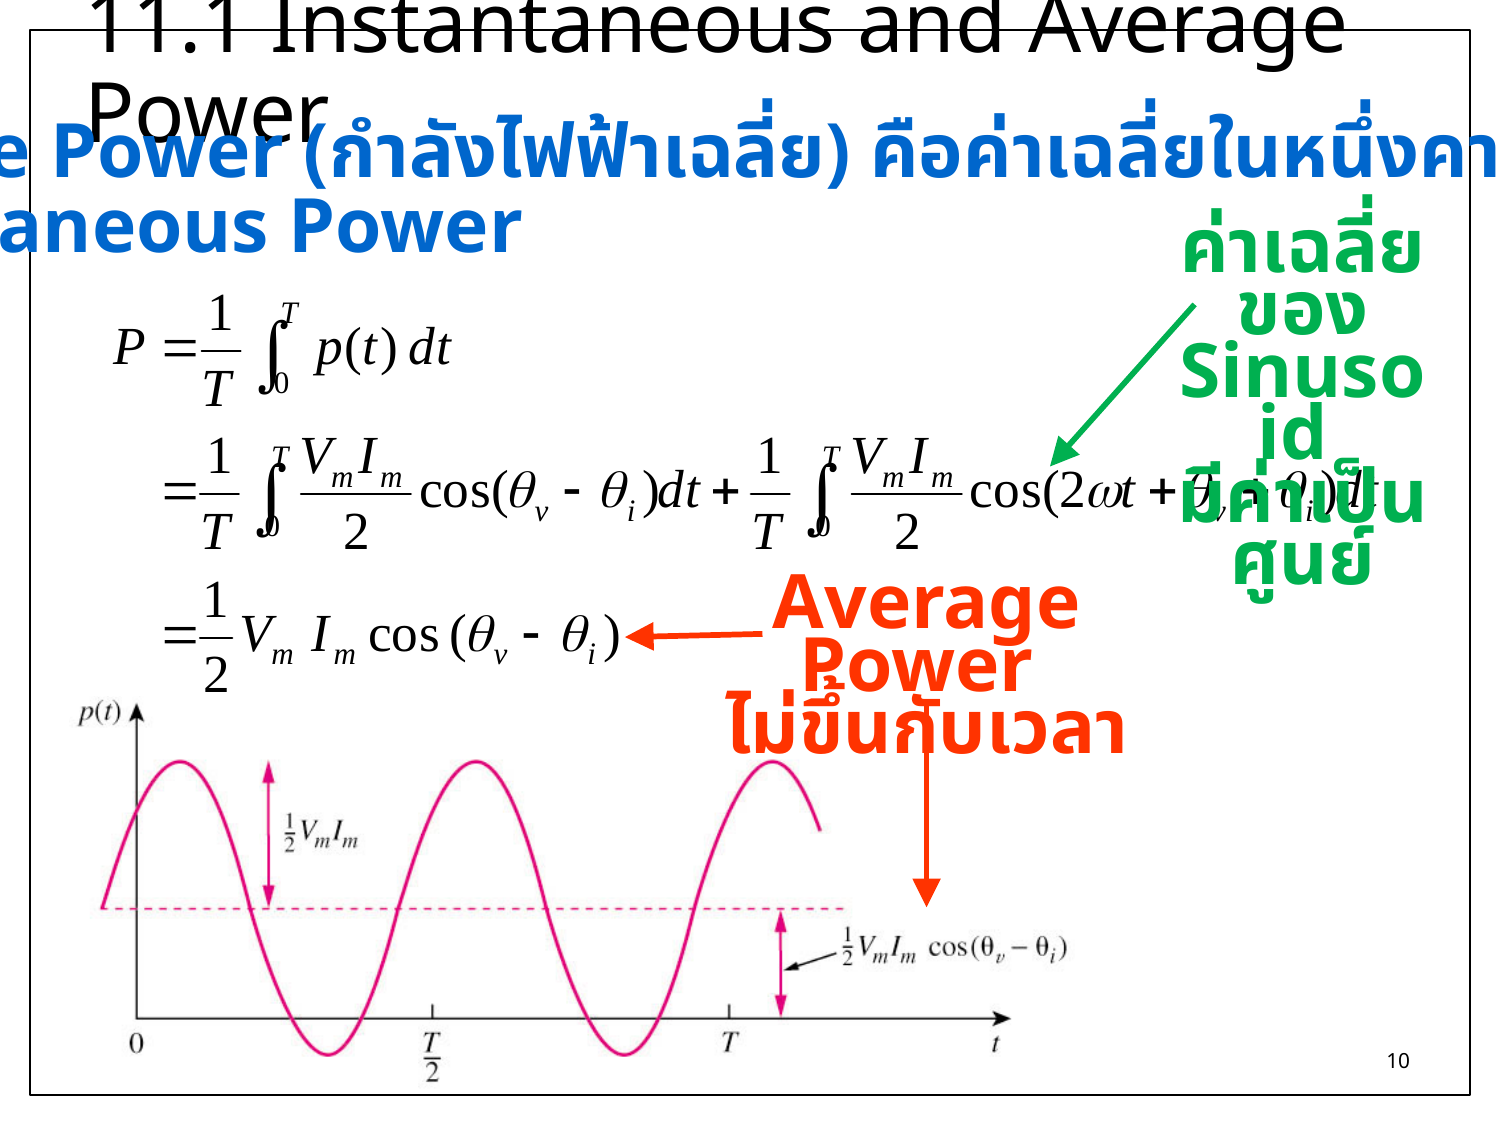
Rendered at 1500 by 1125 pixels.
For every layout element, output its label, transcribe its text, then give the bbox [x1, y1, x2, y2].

text_box Average Power (กำลังไฟฟ้าเฉลี่ย) คือค่าเฉลี่ยในหนึ่งคาบของ Instantaneous Power [0, 109, 1500, 275]
text_box ค่าเฉลี่ยของ Sinusoid มีค่าเป็นศูนย์ [1156, 217, 1449, 607]
slide_number 10 [1084, 1024, 1425, 1100]
text_box Average Power ไม่ขึ้นกับเวลา [1086, 713, 1158, 777]
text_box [624, 633, 763, 638]
title 11.1 Instantaneous and Average Power [69, 0, 1422, 109]
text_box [103, 279, 1388, 705]
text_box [1049, 304, 1195, 467]
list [69, 696, 1080, 1095]
